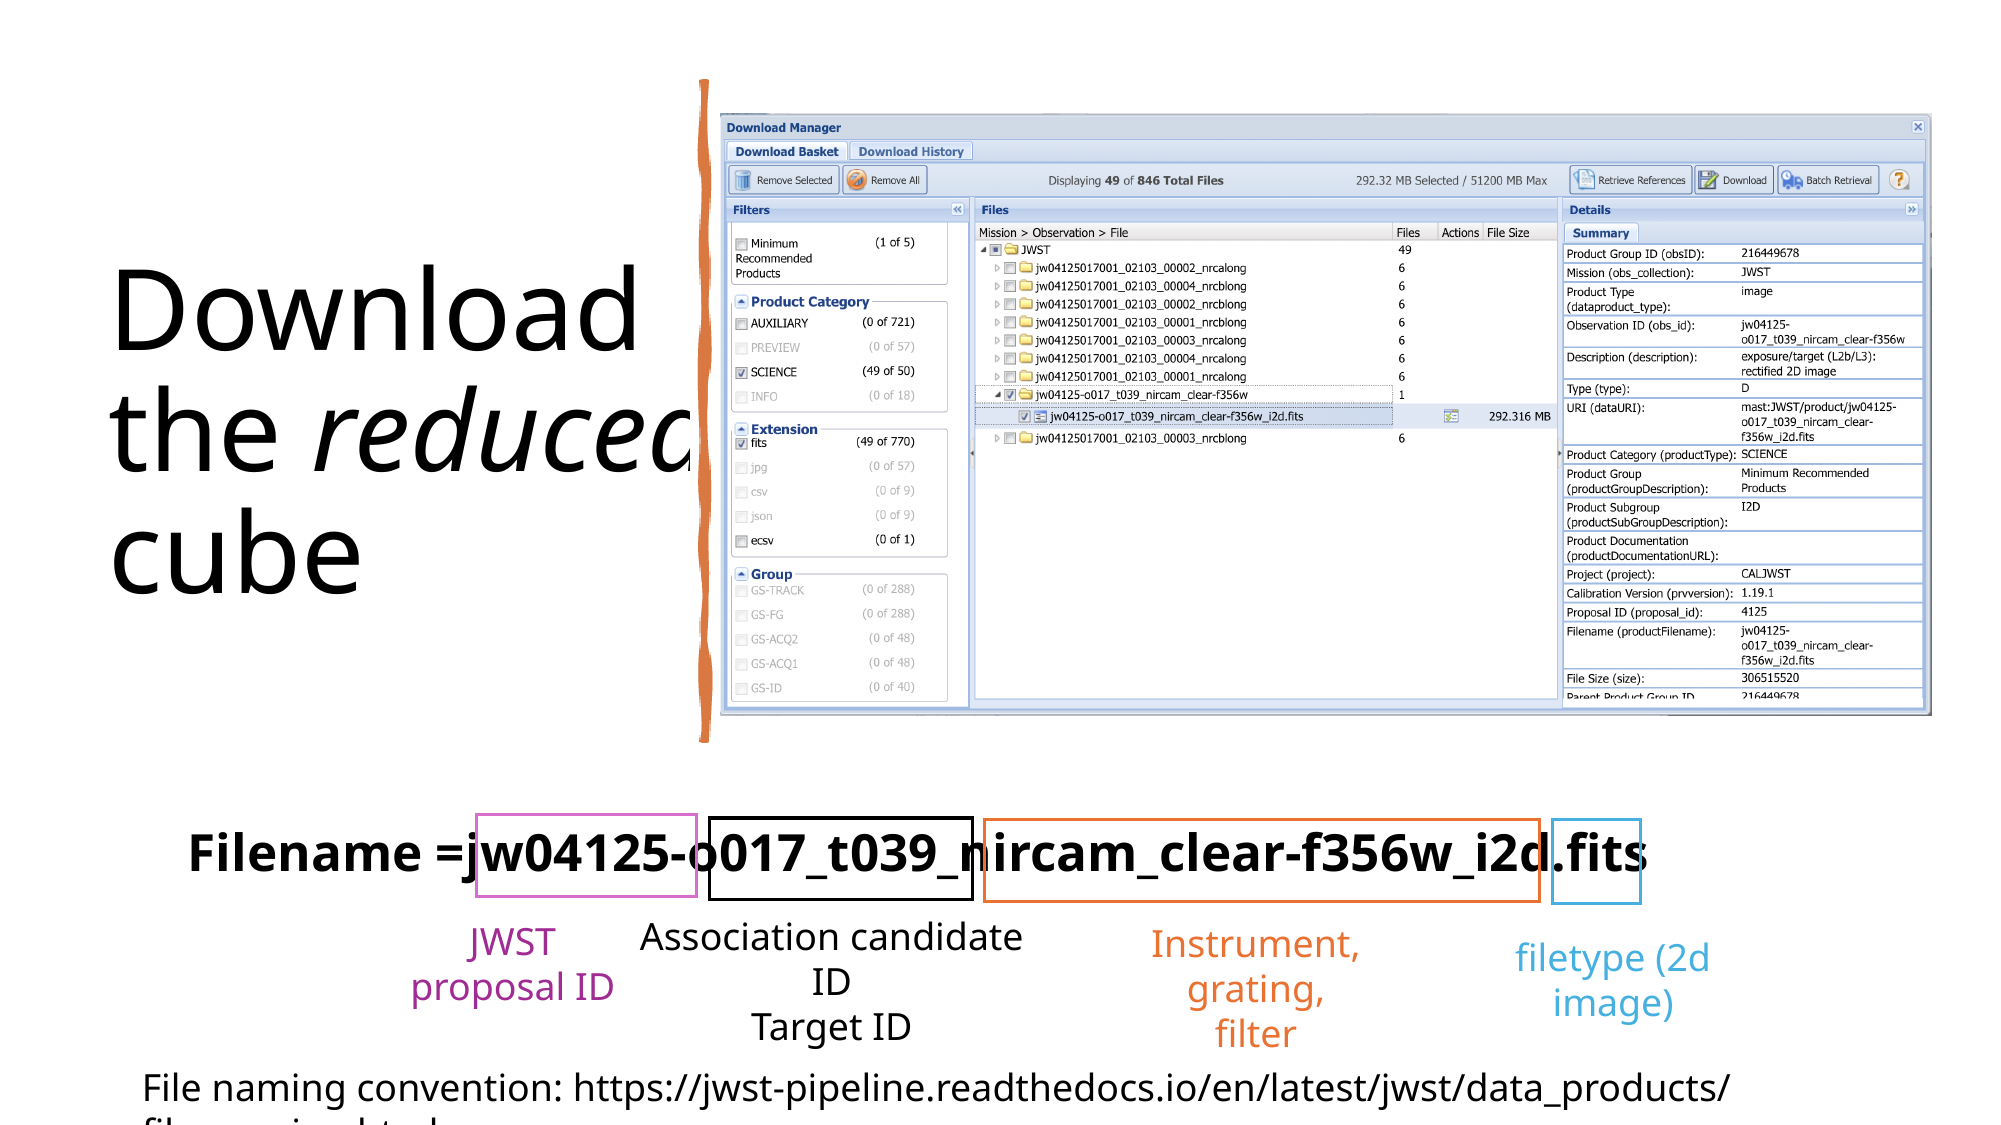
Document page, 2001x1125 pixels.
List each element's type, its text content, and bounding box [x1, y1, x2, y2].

text_box Instrument, grating, filter [1129, 912, 1383, 1056]
text_box JWST proposal ID [386, 910, 612, 1015]
title Download the reduced cube [93, 186, 690, 685]
text_box File naming convention: https://jwst-pipeline.readthedocs.io/en/latest/jwst/data_products/file_naming.html [127, 1056, 1907, 1125]
text_box [708, 816, 974, 901]
text_box Filename =jw04125-o017_t039_nircam_clear-f356w_i2d.fits [172, 819, 1786, 934]
text_box filetype (2d image) [1486, 926, 1740, 1032]
text_box Association candidate ID Target ID [612, 905, 1052, 1056]
picture [690, 73, 1933, 748]
text_box [983, 818, 1541, 903]
text_box [1551, 818, 1642, 905]
text_box [475, 813, 698, 898]
